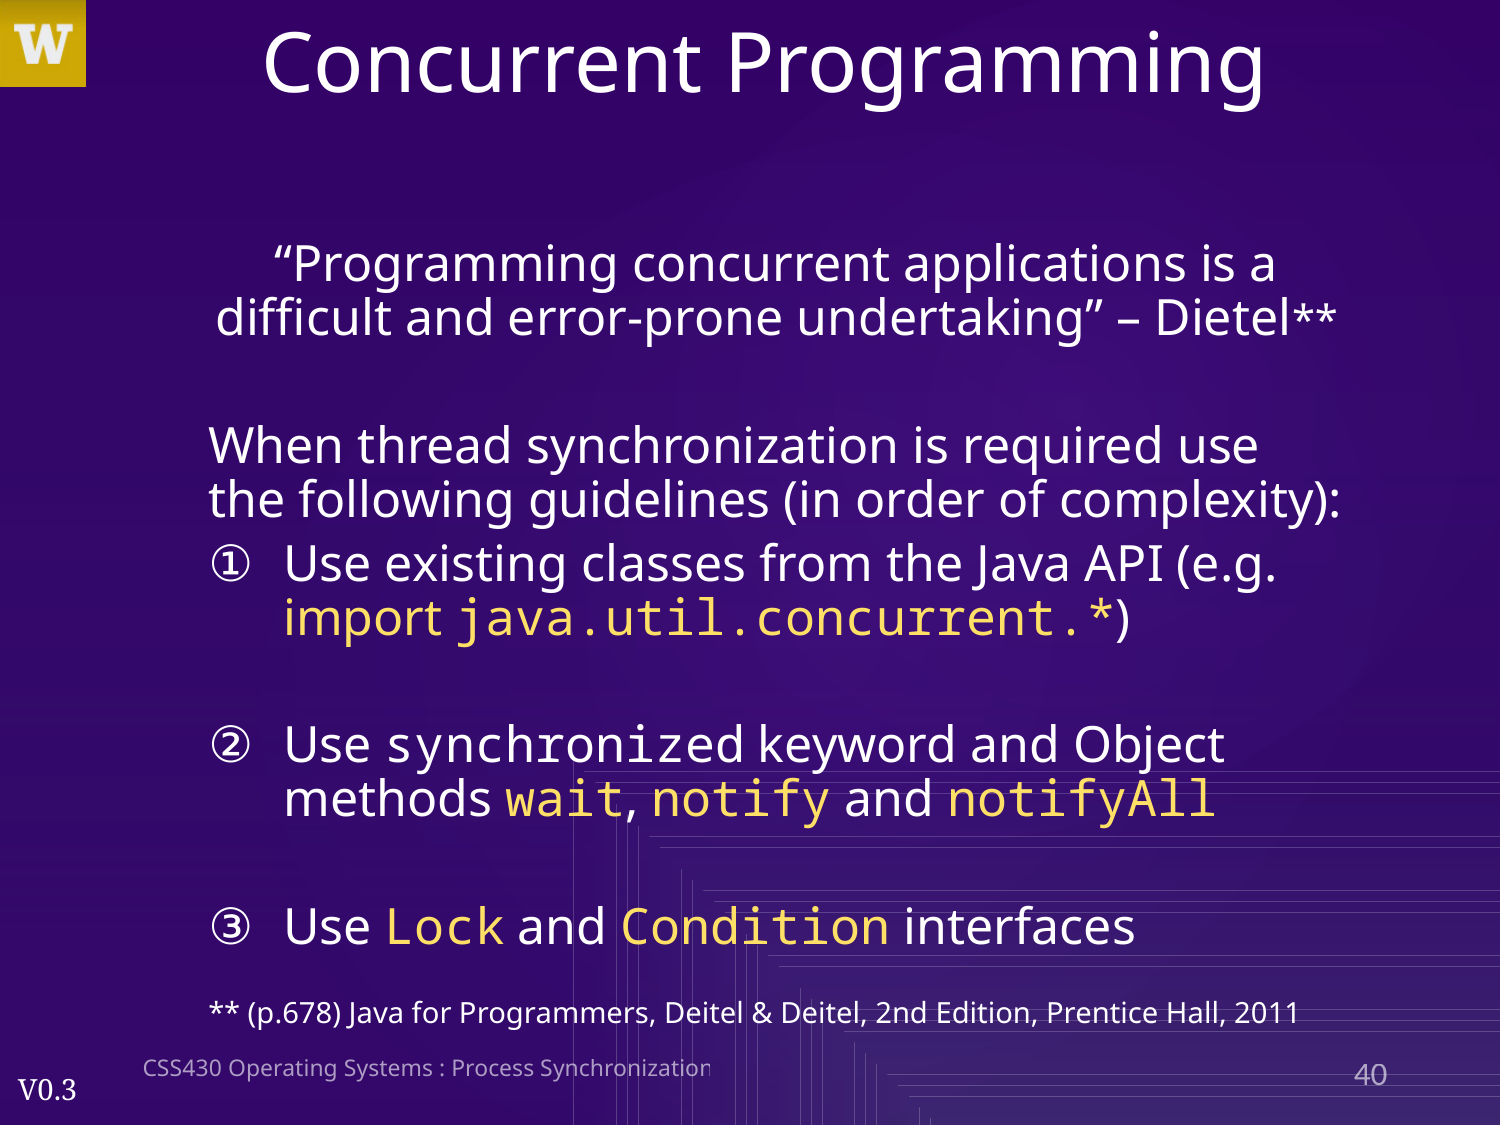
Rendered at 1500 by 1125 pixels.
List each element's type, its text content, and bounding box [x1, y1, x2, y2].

slide_number 40 [1235, 1039, 1403, 1100]
text_box “Programming concurrent applications is a difficult and error-prone undertaking” – Dietel** When thread synchronization is required use the following guidelines (in order of complexity): Use existing classes from the Java API (e.g. import java.util.concurrent.*) Use synchronized keyword and Object methods wait, notify and notifyAll Use Lock and Condition interfaces ** (p.678) Java for Programmers, Deitel & Deitel, 2nd Edition, Prentice Hall, 2011 [193, 208, 1360, 1060]
title Concurrent Programming [127, 0, 1403, 119]
picture [0, 0, 86, 87]
footer CSS430 Operating Systems : Process Synchronization [127, 1039, 885, 1100]
